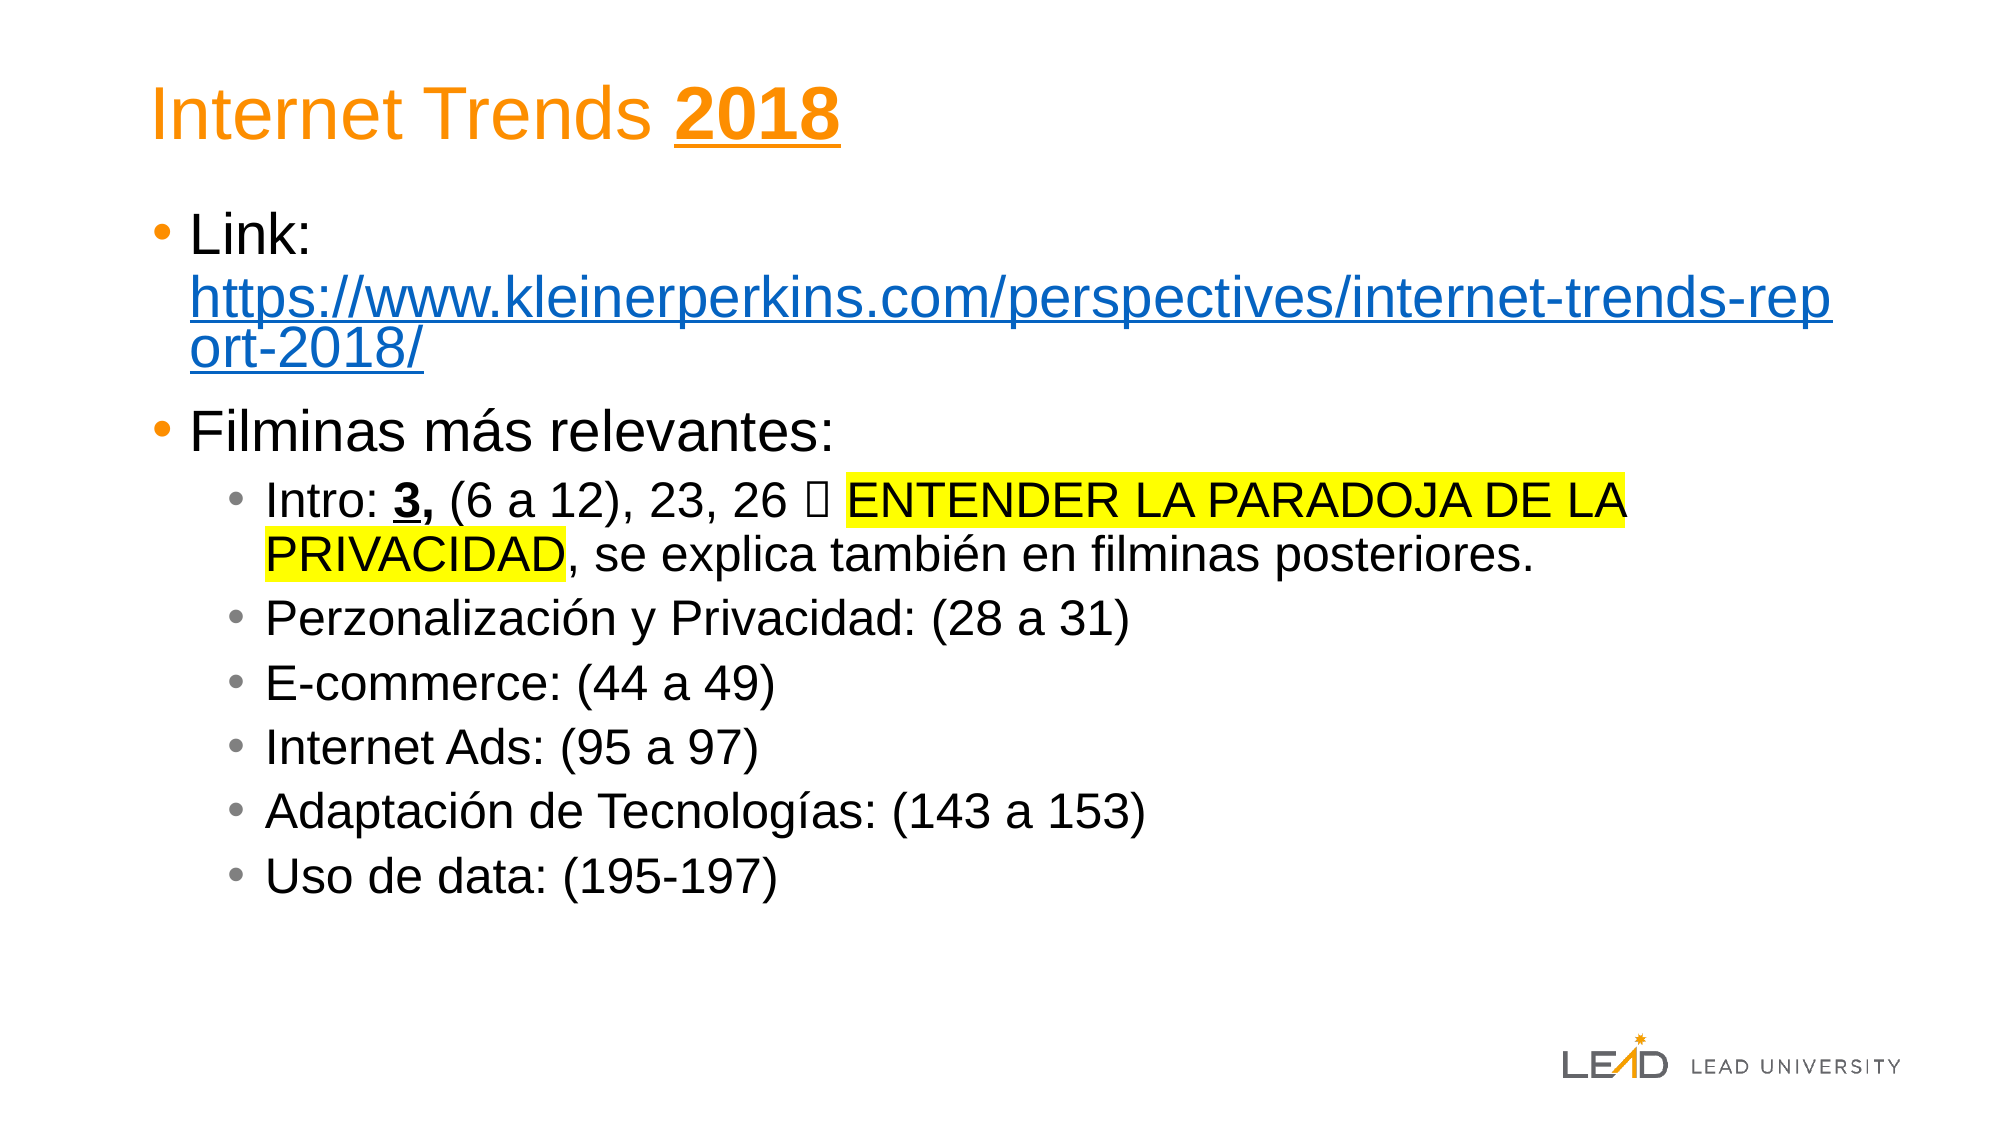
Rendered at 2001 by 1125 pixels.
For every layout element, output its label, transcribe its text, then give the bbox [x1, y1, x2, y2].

list Link: https://www.kleinerperkins.com/perspectives/internet-trends-report-2018/ Filminas más relevantes: Intro: 3, (6 a 12), 23, 26  ENTENDER LA PARADOJA DE LA PRIVACIDAD, se explica también en filminas posteriores. Perzonalización y Privacidad: (28 a 31) E-commerce: (44 a 49) Internet Ads: (95 a 97) Adaptación de Tecnologías: (143 a 153) Uso de data: (195-197) [137, 196, 1863, 985]
title Internet Trends 2018 [136, 59, 1863, 171]
picture [1563, 1033, 1900, 1078]
